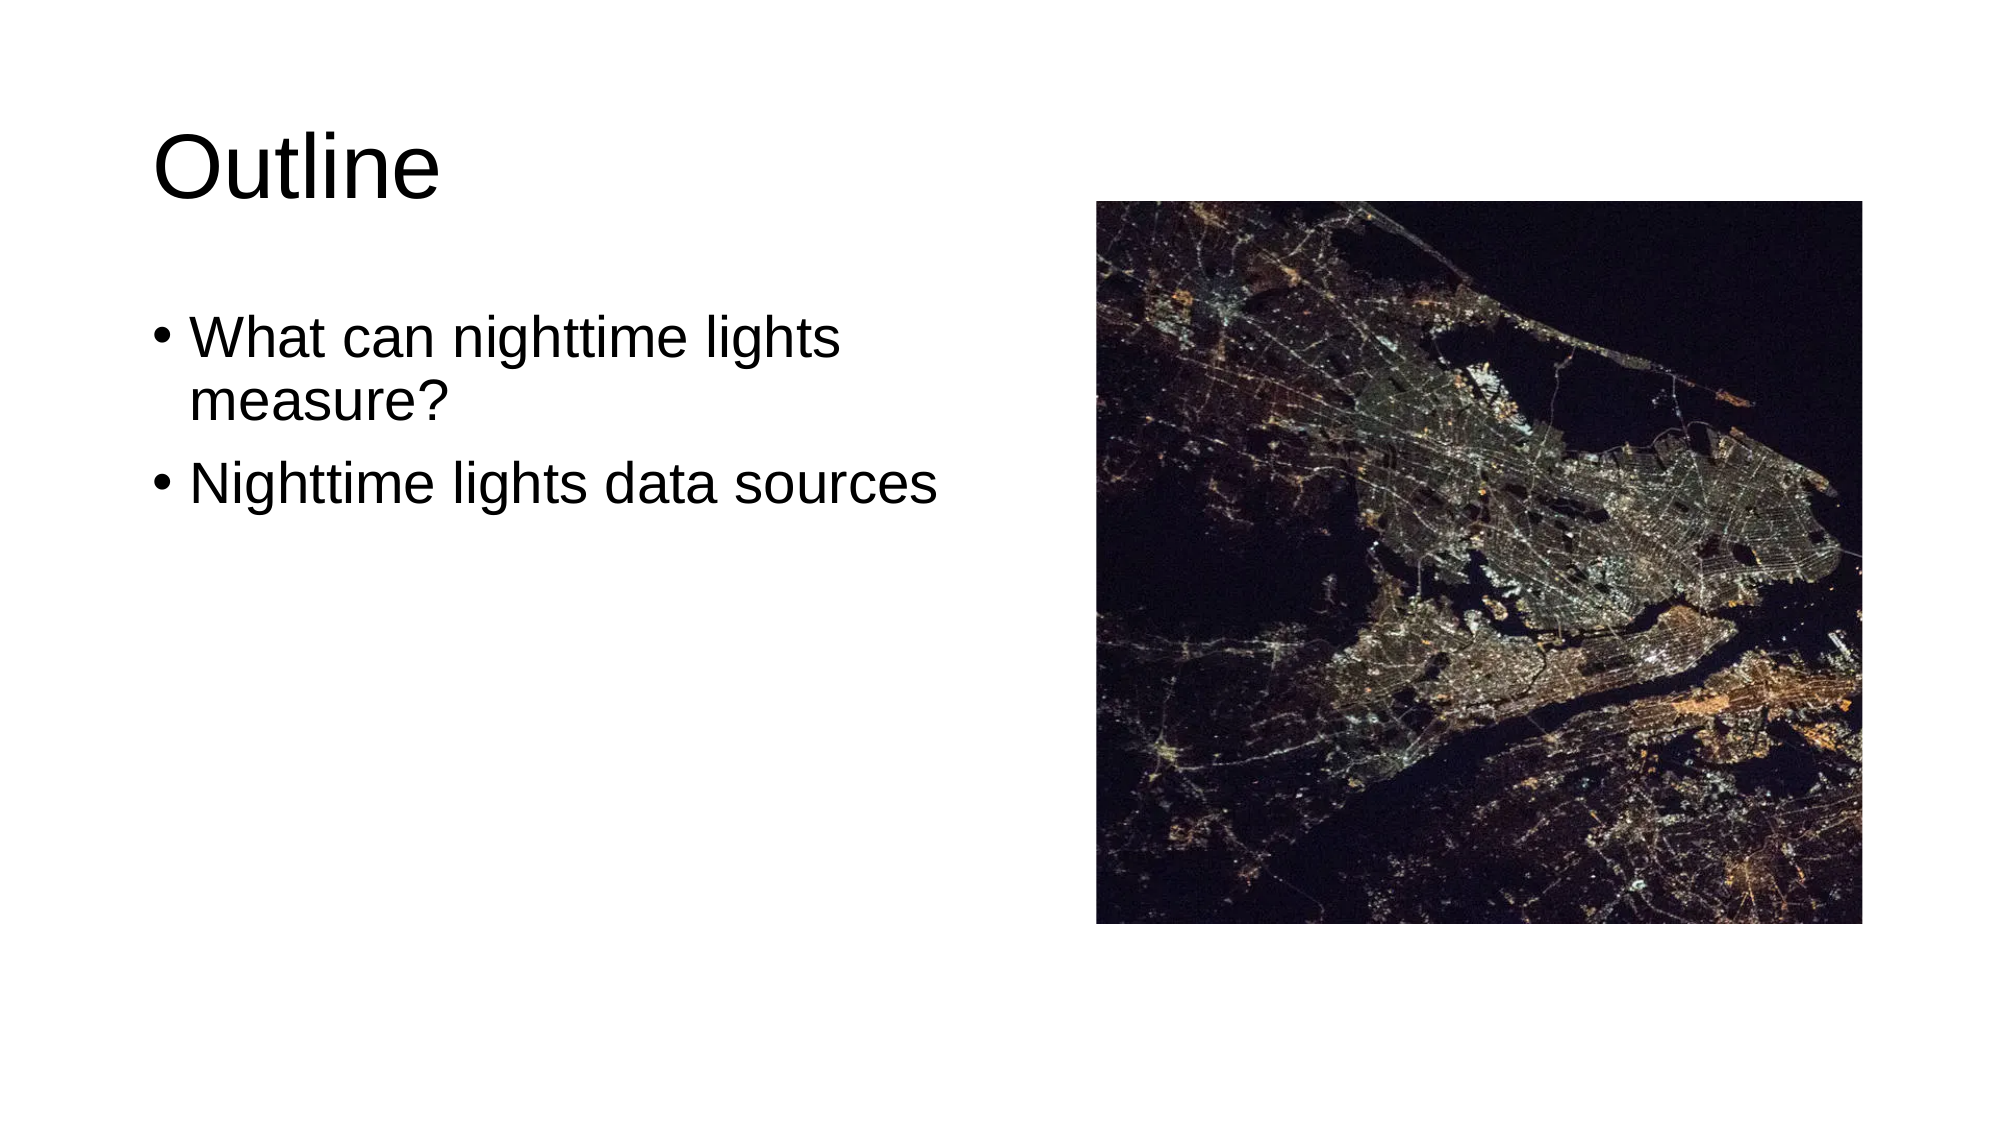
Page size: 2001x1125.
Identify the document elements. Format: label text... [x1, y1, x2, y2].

list What can nighttime lights measure? Nighttime lights data sources [137, 299, 1097, 1014]
title Outline [137, 59, 1097, 278]
picture [1096, 200, 1863, 924]
